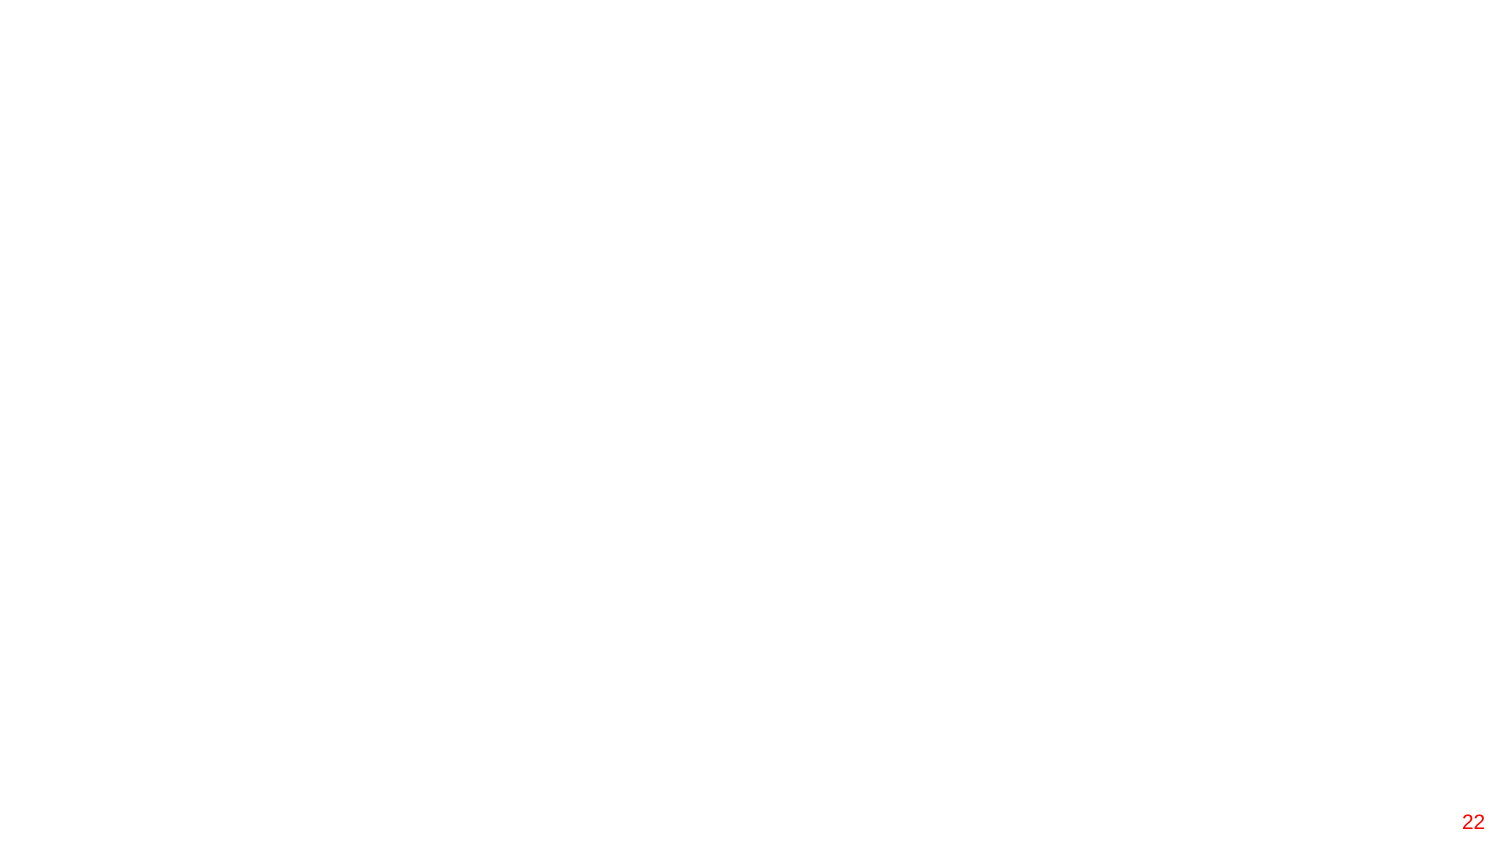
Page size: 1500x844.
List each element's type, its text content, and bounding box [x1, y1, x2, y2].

slide_number 22 [1149, 798, 1500, 844]
